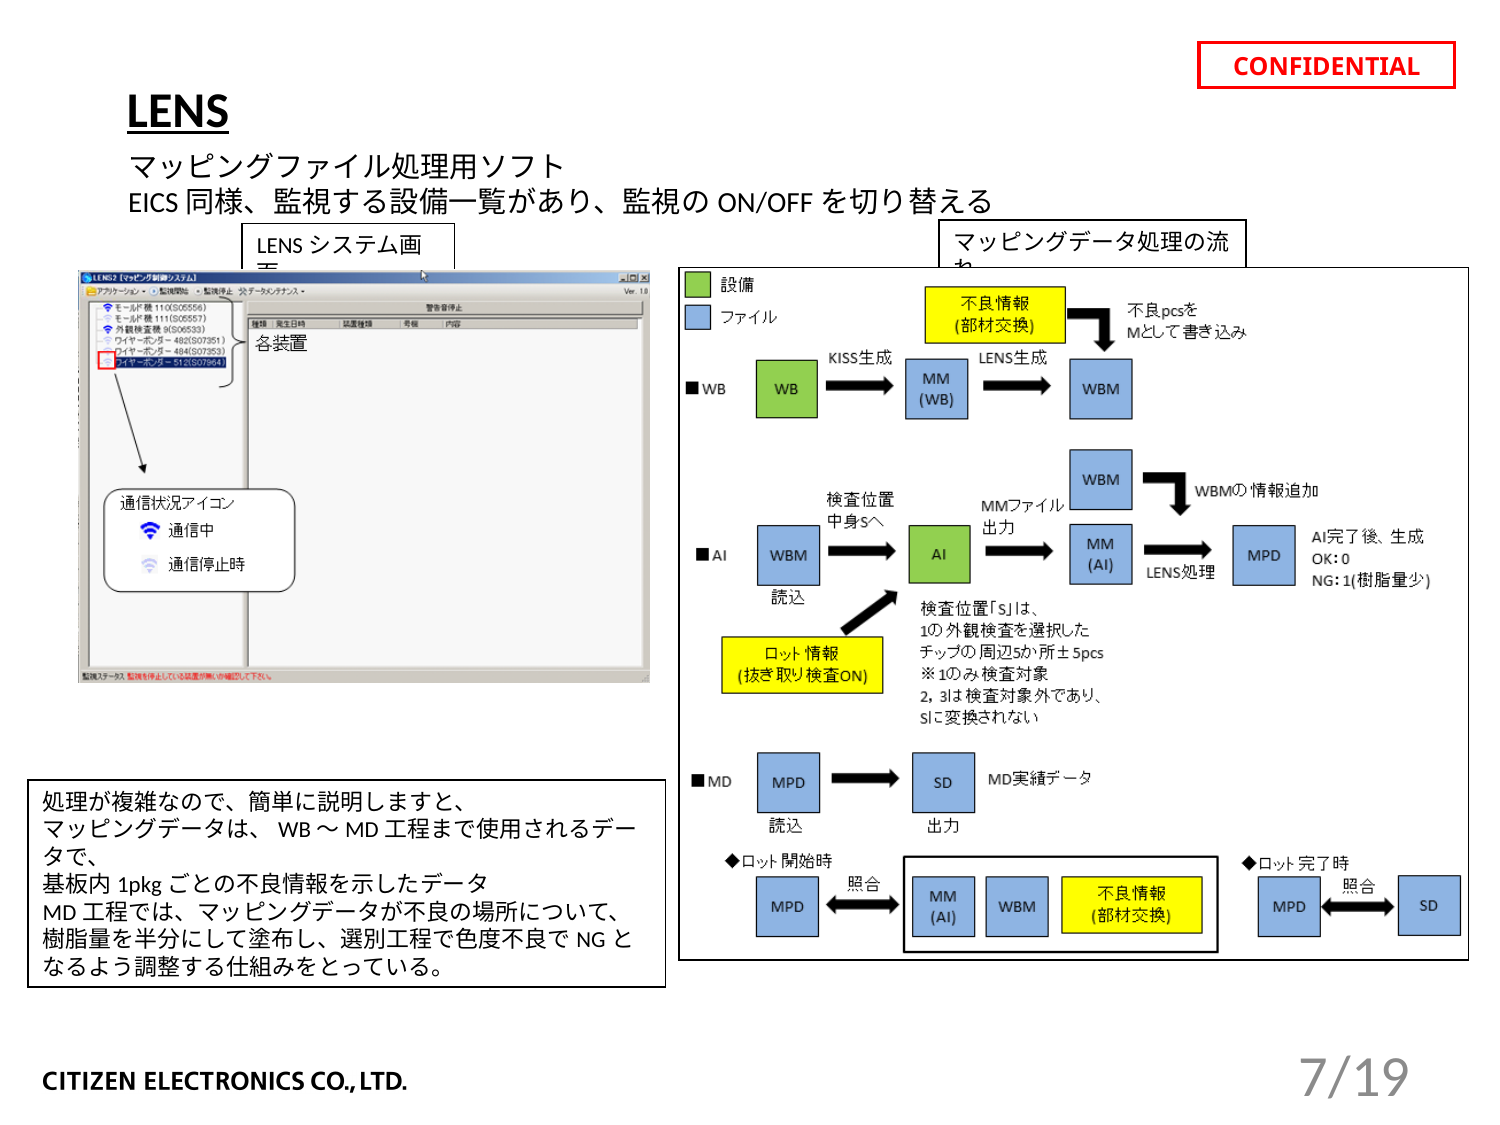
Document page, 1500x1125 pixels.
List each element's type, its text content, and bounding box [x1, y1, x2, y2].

text_box 処理が複雑なので、簡単に説明しますと、 マッピングデータは、WB～MD工程まで使用されるデータで、 基板内1pkgごとの不良情報を示したデータ MD工程では、マッピングデータが不良の場所について、樹脂量を半分にして塗布し、選別工程で色度不良でNGとなるよう調整する仕組みをとっている。 [27, 780, 666, 987]
picture [679, 268, 1468, 960]
text_box マッピングファイル処理用ソフト EICS同様、監視する設備一覧があり、監視のON/OFFを切り替える [113, 140, 1294, 226]
text_box マッピングデータ処理の流れ [938, 219, 1247, 266]
slide_number 7/19 [1074, 1042, 1425, 1103]
text_box LENSシステム画面 [242, 223, 455, 267]
text_box LENS [112, 69, 798, 145]
picture [78, 269, 651, 684]
picture [41, 1070, 408, 1094]
